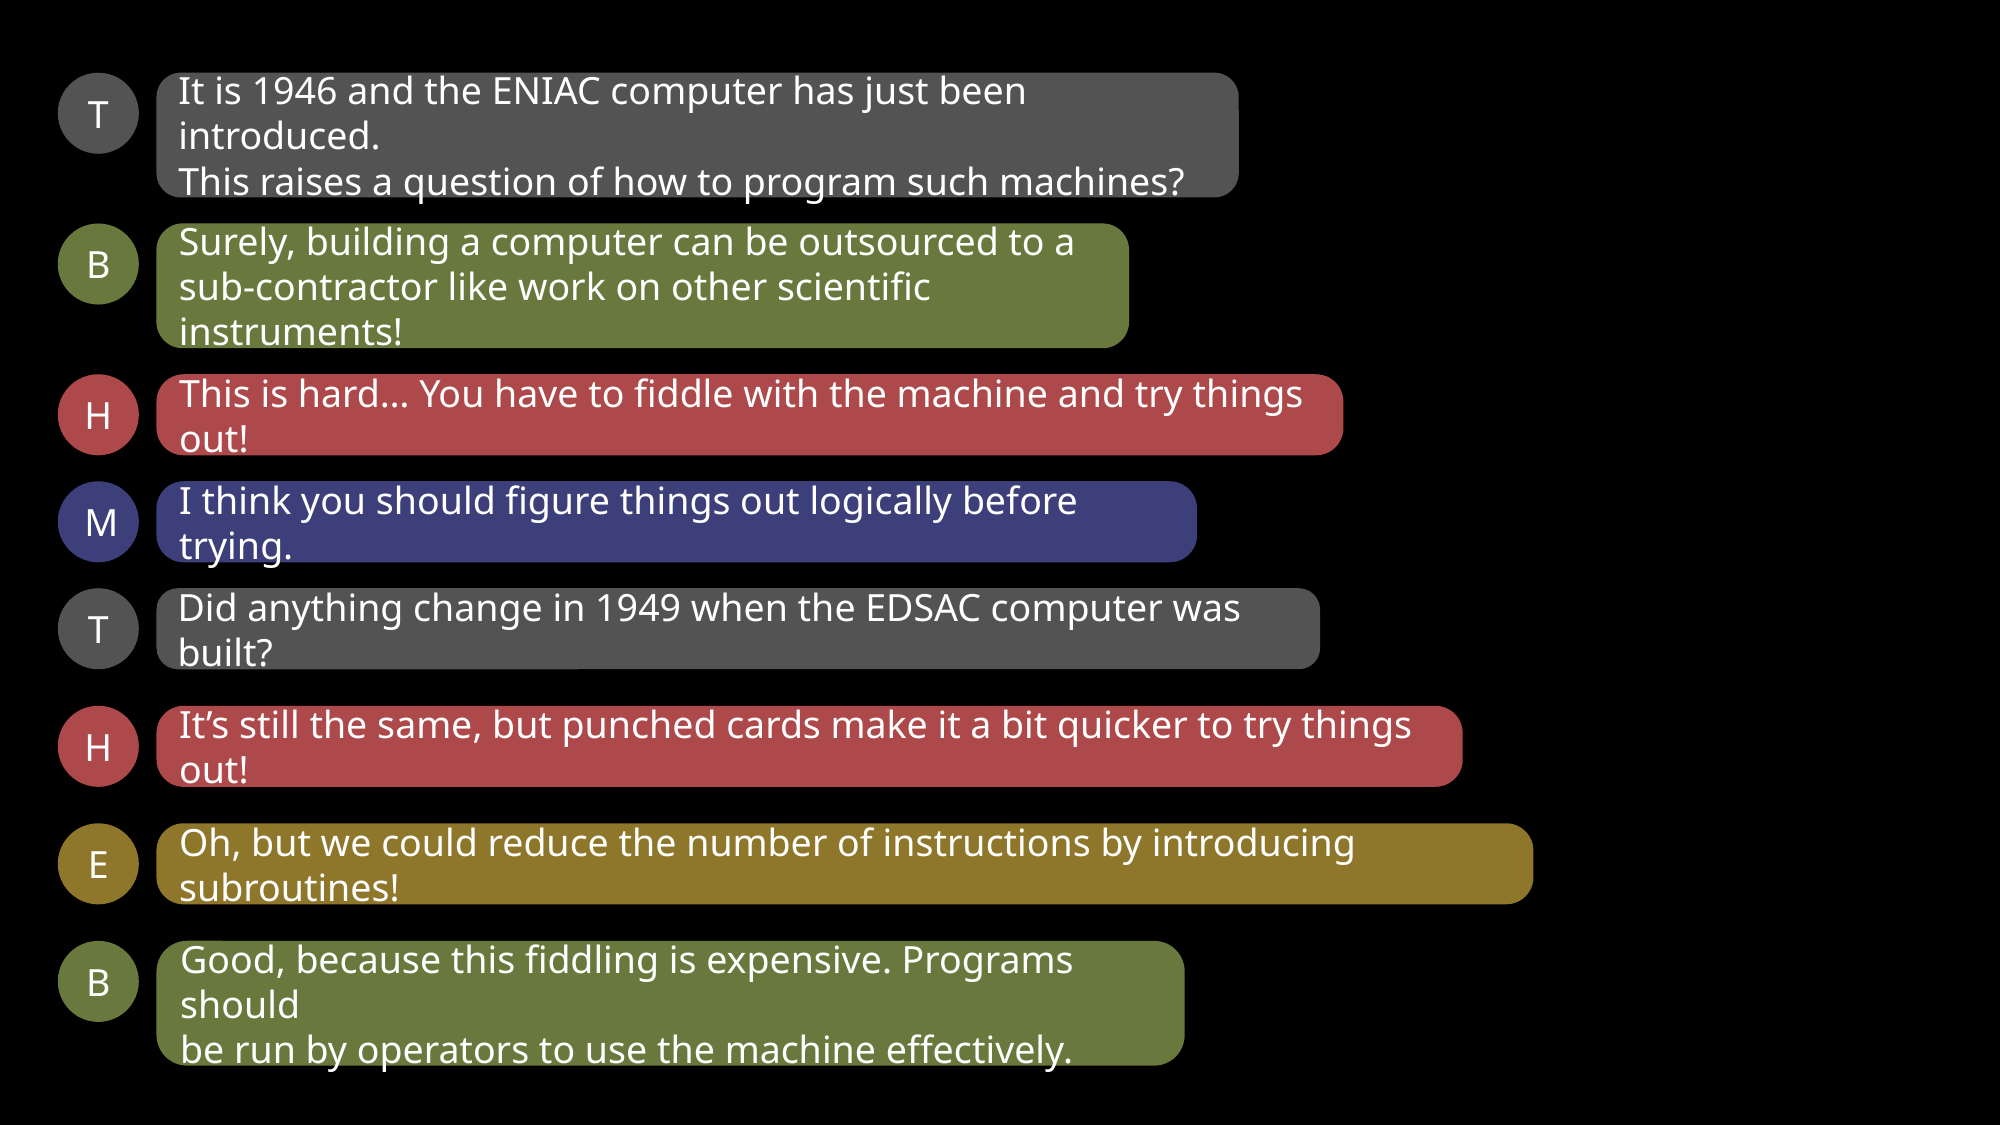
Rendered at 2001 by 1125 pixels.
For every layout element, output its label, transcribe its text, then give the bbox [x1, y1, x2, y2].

text_box H [56, 704, 140, 788]
text_box B [56, 939, 140, 1023]
text_box E [56, 822, 140, 906]
text_box It’s still the same, but punched cards make it a bit quicker to try things out! [155, 704, 1464, 788]
text_box T [56, 71, 140, 155]
text_box M [56, 480, 140, 564]
text_box It is 1946 and the ENIAC computer has just been introduced. This raises a question of how to program such machines? [155, 71, 1240, 199]
text_box B [56, 222, 140, 306]
text_box Good, because this fiddling is expensive. Programs should be run by operators to use the machine effectively. [155, 939, 1186, 1067]
text_box T [56, 587, 140, 671]
text_box H [56, 373, 140, 457]
text_box This is hard… You have to fiddle with the machine and try things out! [155, 373, 1345, 457]
text_box Did anything change in 1949 when the EDSAC computer was built? [155, 587, 1322, 671]
text_box Oh, but we could reduce the number of instructions by introducing subroutines! [155, 822, 1535, 906]
text_box Surely, building a computer can be outsourced to a sub-contractor like work on other scientific instruments! [155, 222, 1131, 350]
text_box I think you should figure things out logically before trying. [155, 480, 1199, 564]
